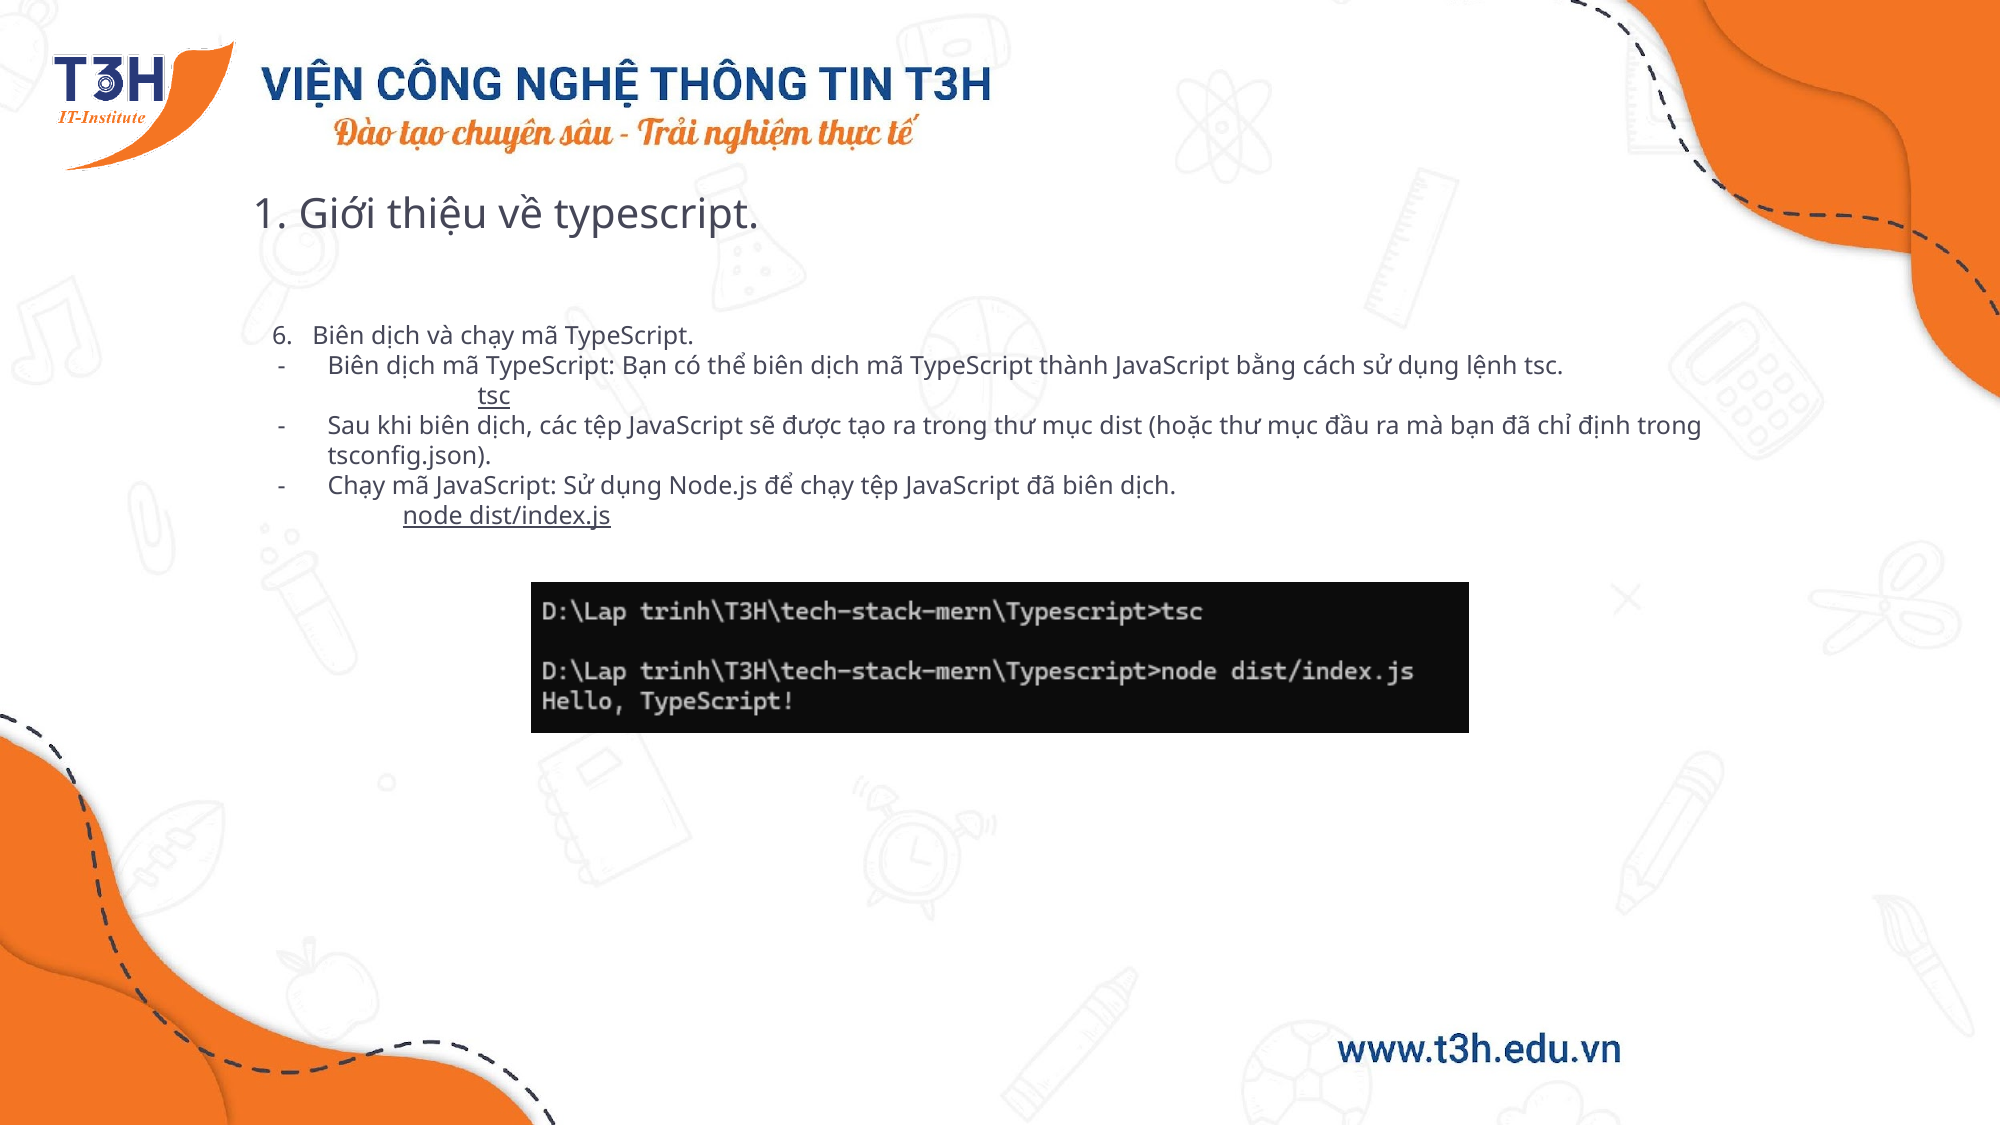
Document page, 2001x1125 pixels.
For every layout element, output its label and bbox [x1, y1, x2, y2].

picture [0, 0, 2000, 1125]
text_box [351, 257, 484, 376]
